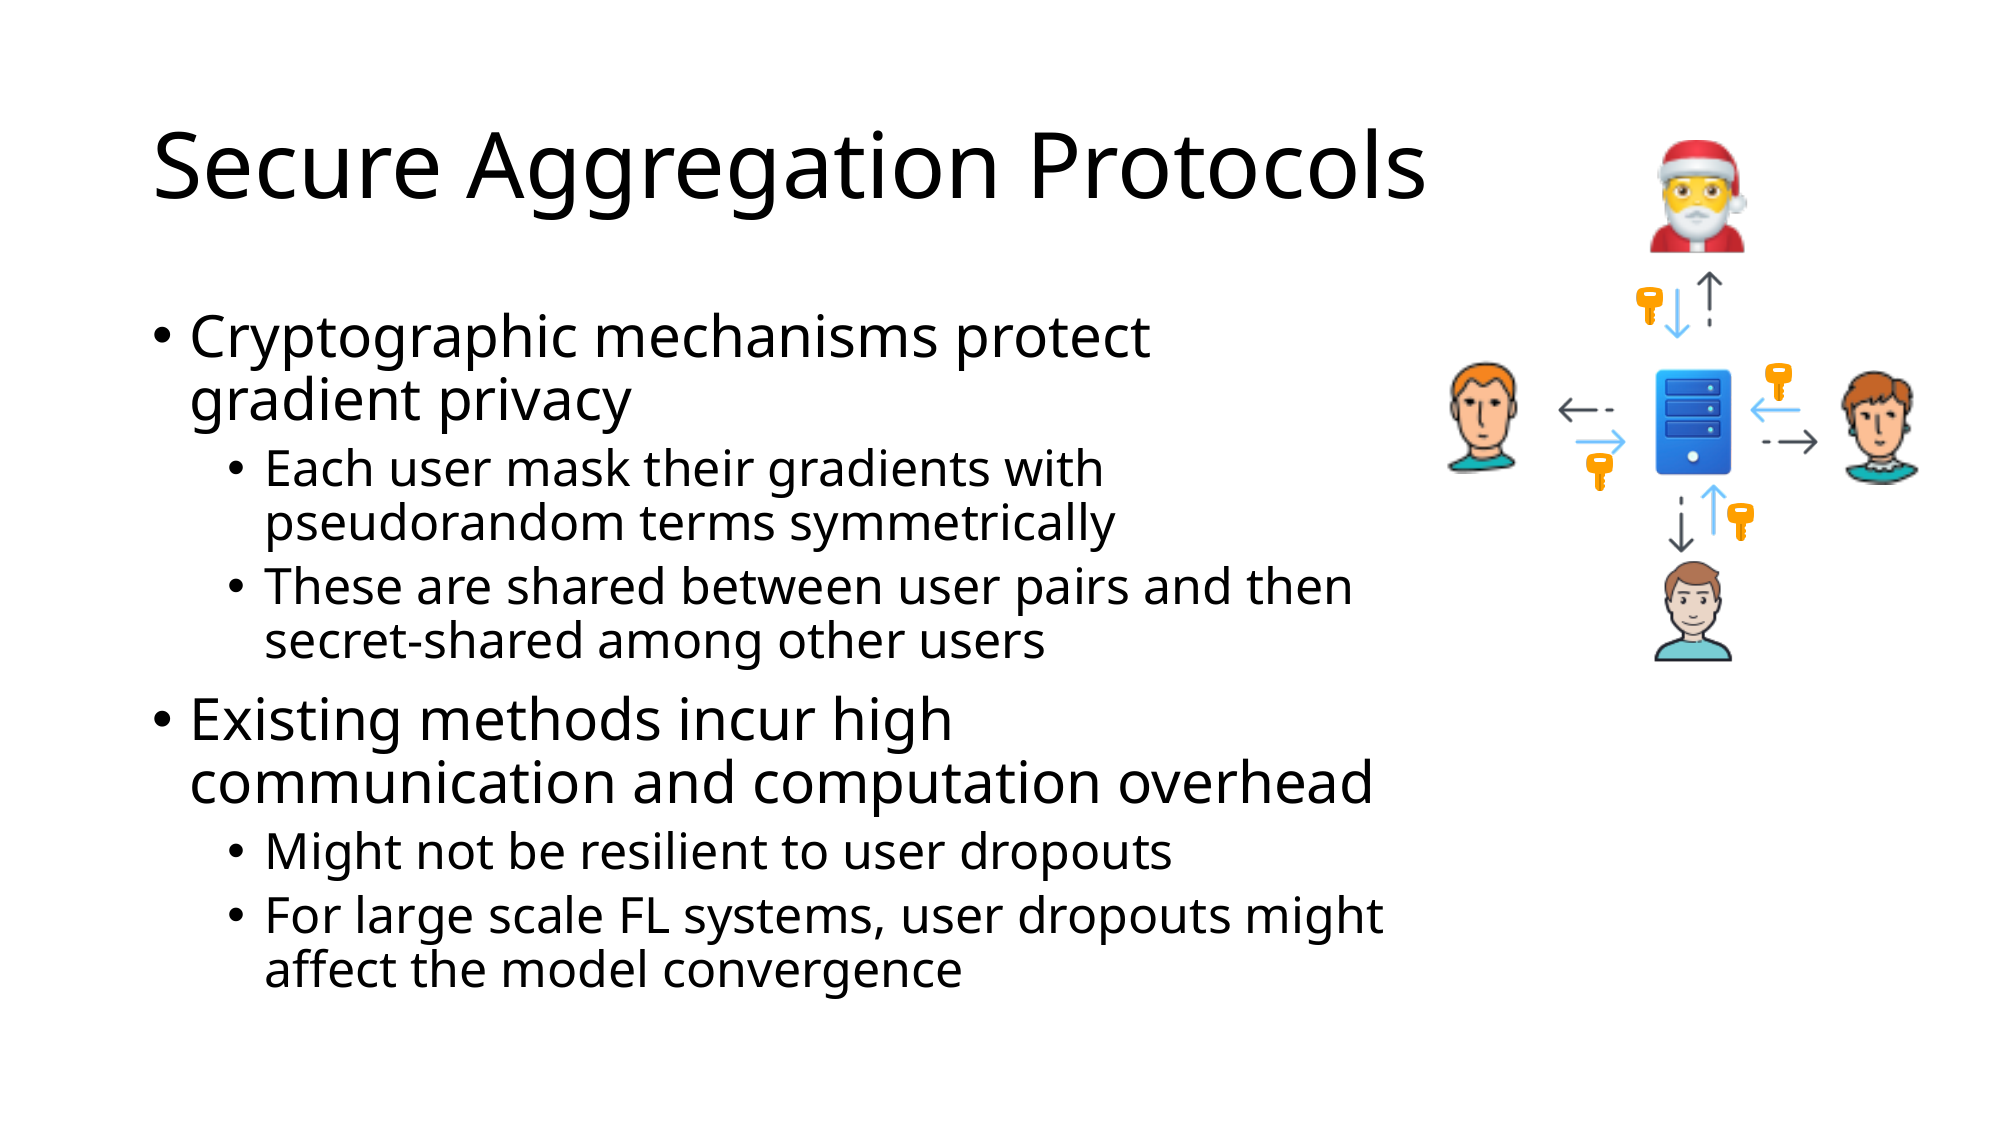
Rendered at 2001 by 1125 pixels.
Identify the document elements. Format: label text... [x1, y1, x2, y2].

title Secure Aggregation Protocols [137, 59, 1863, 278]
list Cryptographic mechanisms protect gradient privacy Each user mask their gradients with pseudorandom terms symmetrically These are shared between user pairs and then secret-shared among other users Existing methods incur high communication and computation overhead Might not be resilient to user dropouts For large scale FL systems, user dropouts might affect the model convergence [137, 299, 1404, 1014]
picture [1638, 139, 1757, 258]
picture [1422, 359, 1538, 474]
picture [1628, 271, 1728, 340]
picture [1622, 359, 1933, 684]
picture [1557, 391, 1627, 494]
